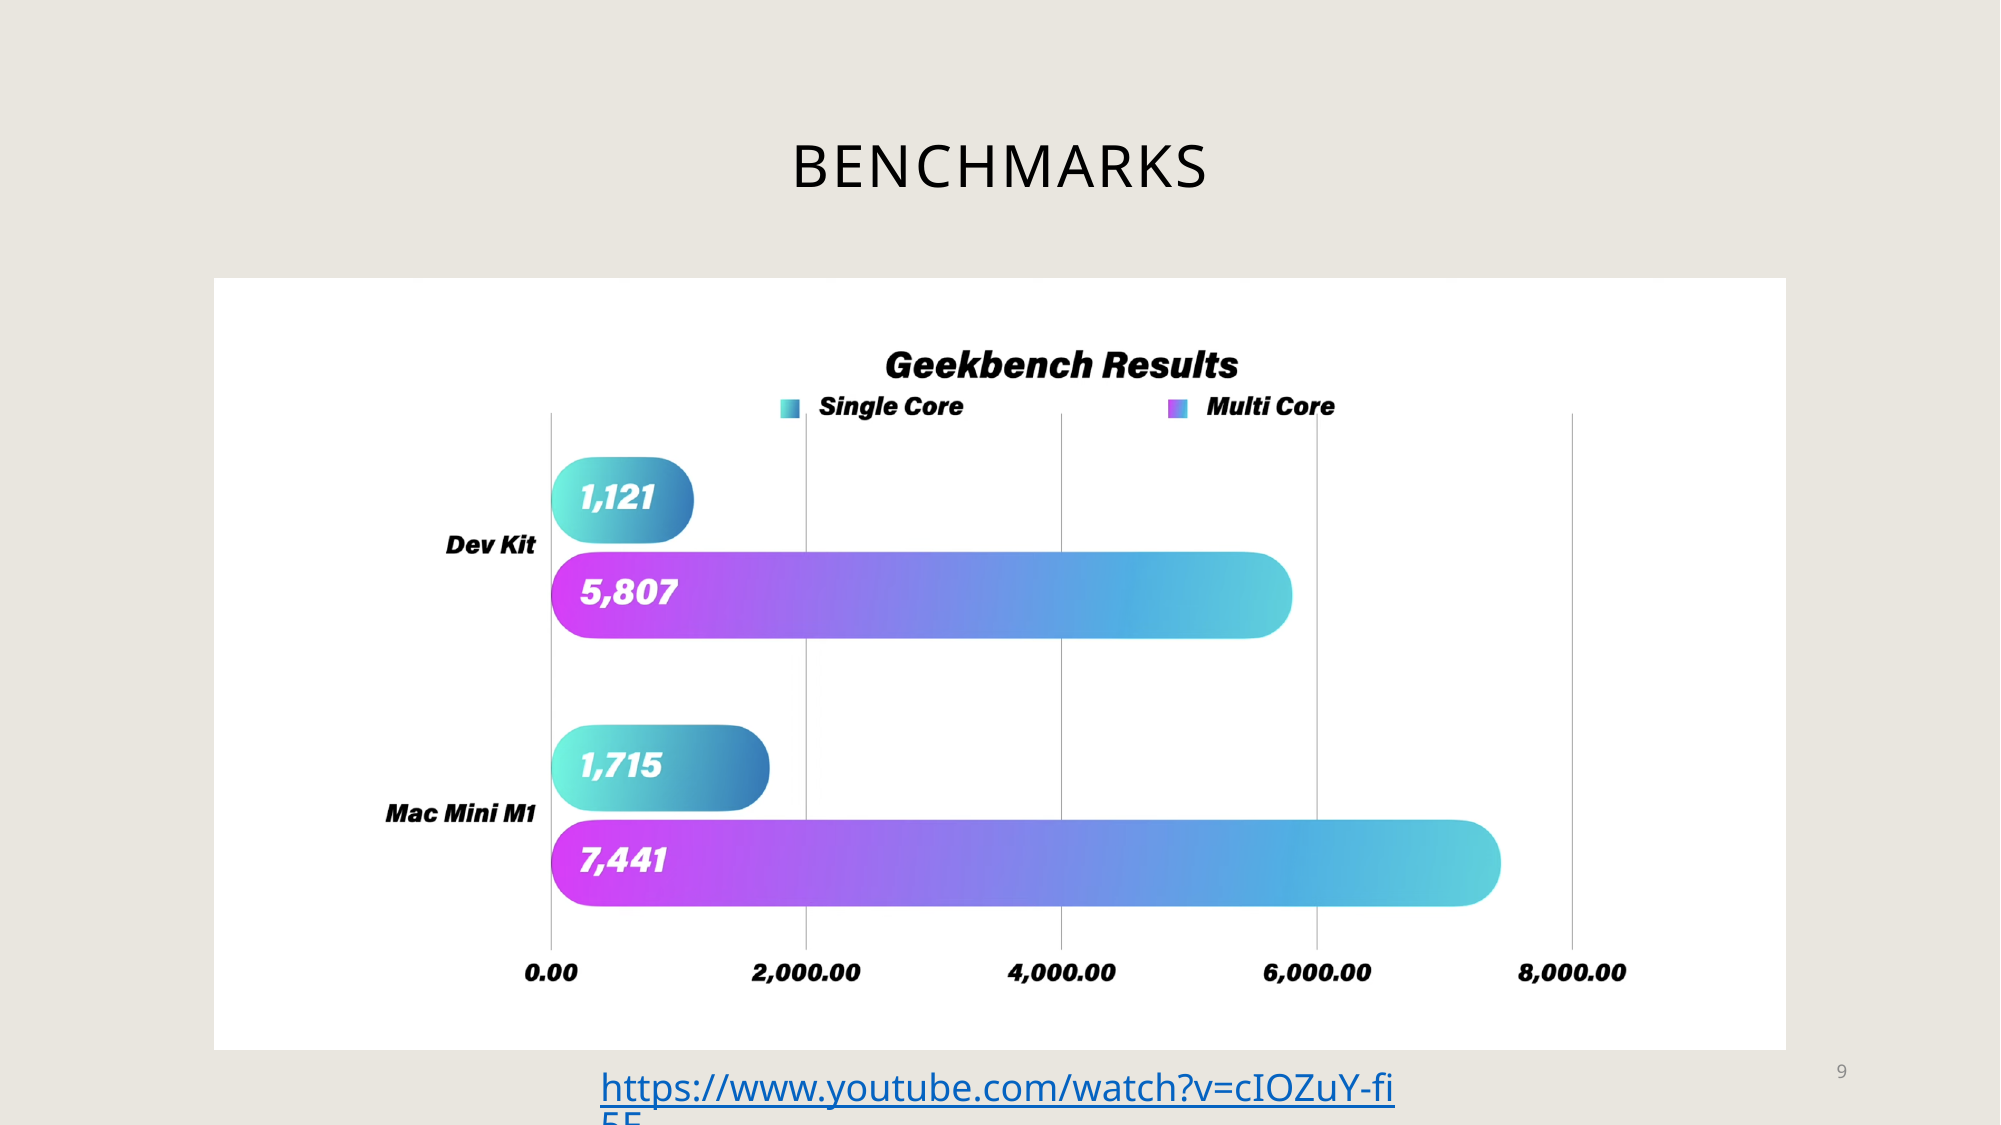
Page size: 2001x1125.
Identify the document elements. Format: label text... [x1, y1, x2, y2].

title Benchmarks [137, 59, 1863, 278]
text_box https://www.youtube.com/watch?v=cIOZuY-fi5E [585, 1056, 1415, 1123]
picture [214, 277, 1786, 1050]
slide_number 9 [1412, 1042, 1863, 1103]
